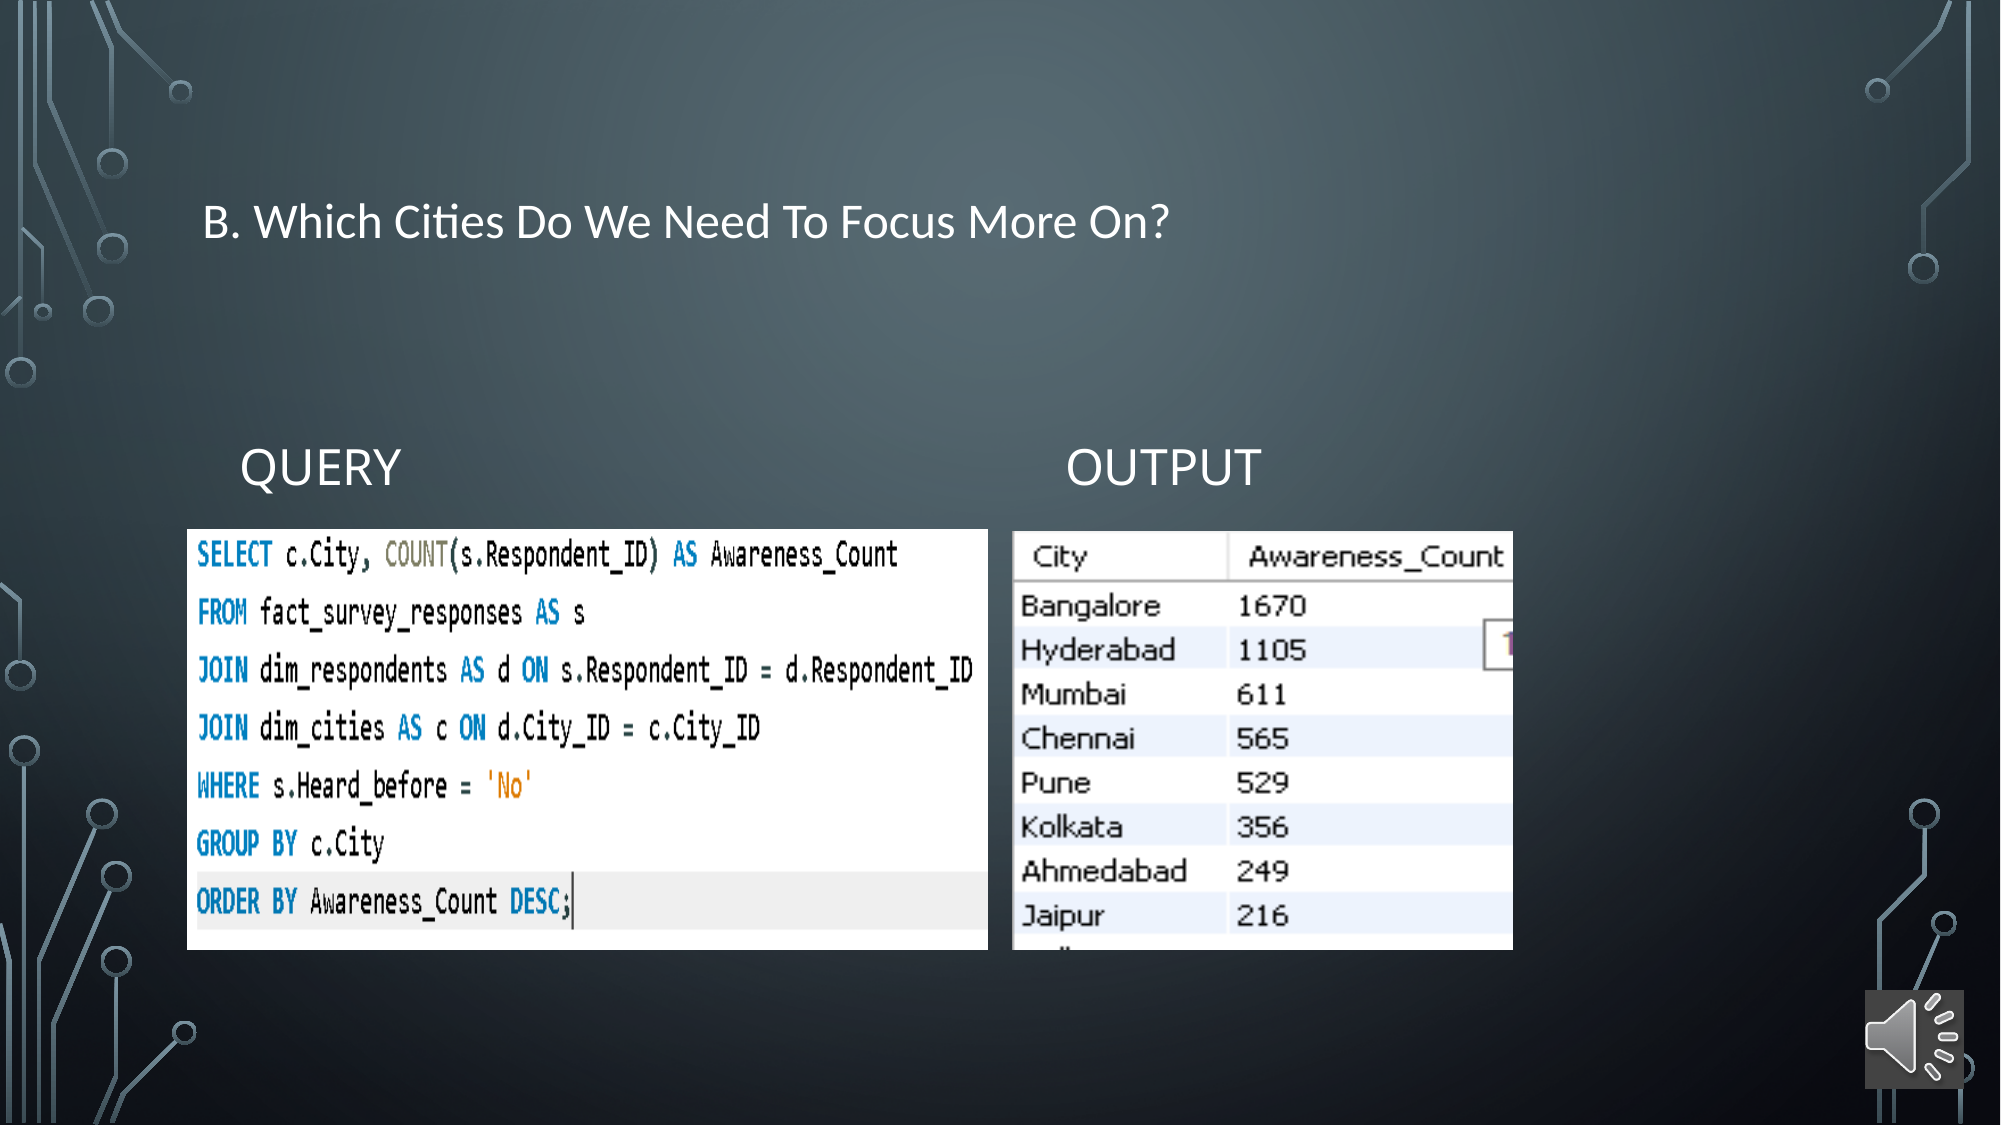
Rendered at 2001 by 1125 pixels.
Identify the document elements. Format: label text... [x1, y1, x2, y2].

title B. Which Cities Do We Need To Focus More On? [187, 101, 1813, 344]
picture [1864, 989, 1965, 1090]
picture [186, 528, 988, 951]
list OUTPUT [1050, 369, 1813, 505]
picture [1012, 530, 1513, 951]
list QUERY [224, 369, 988, 505]
